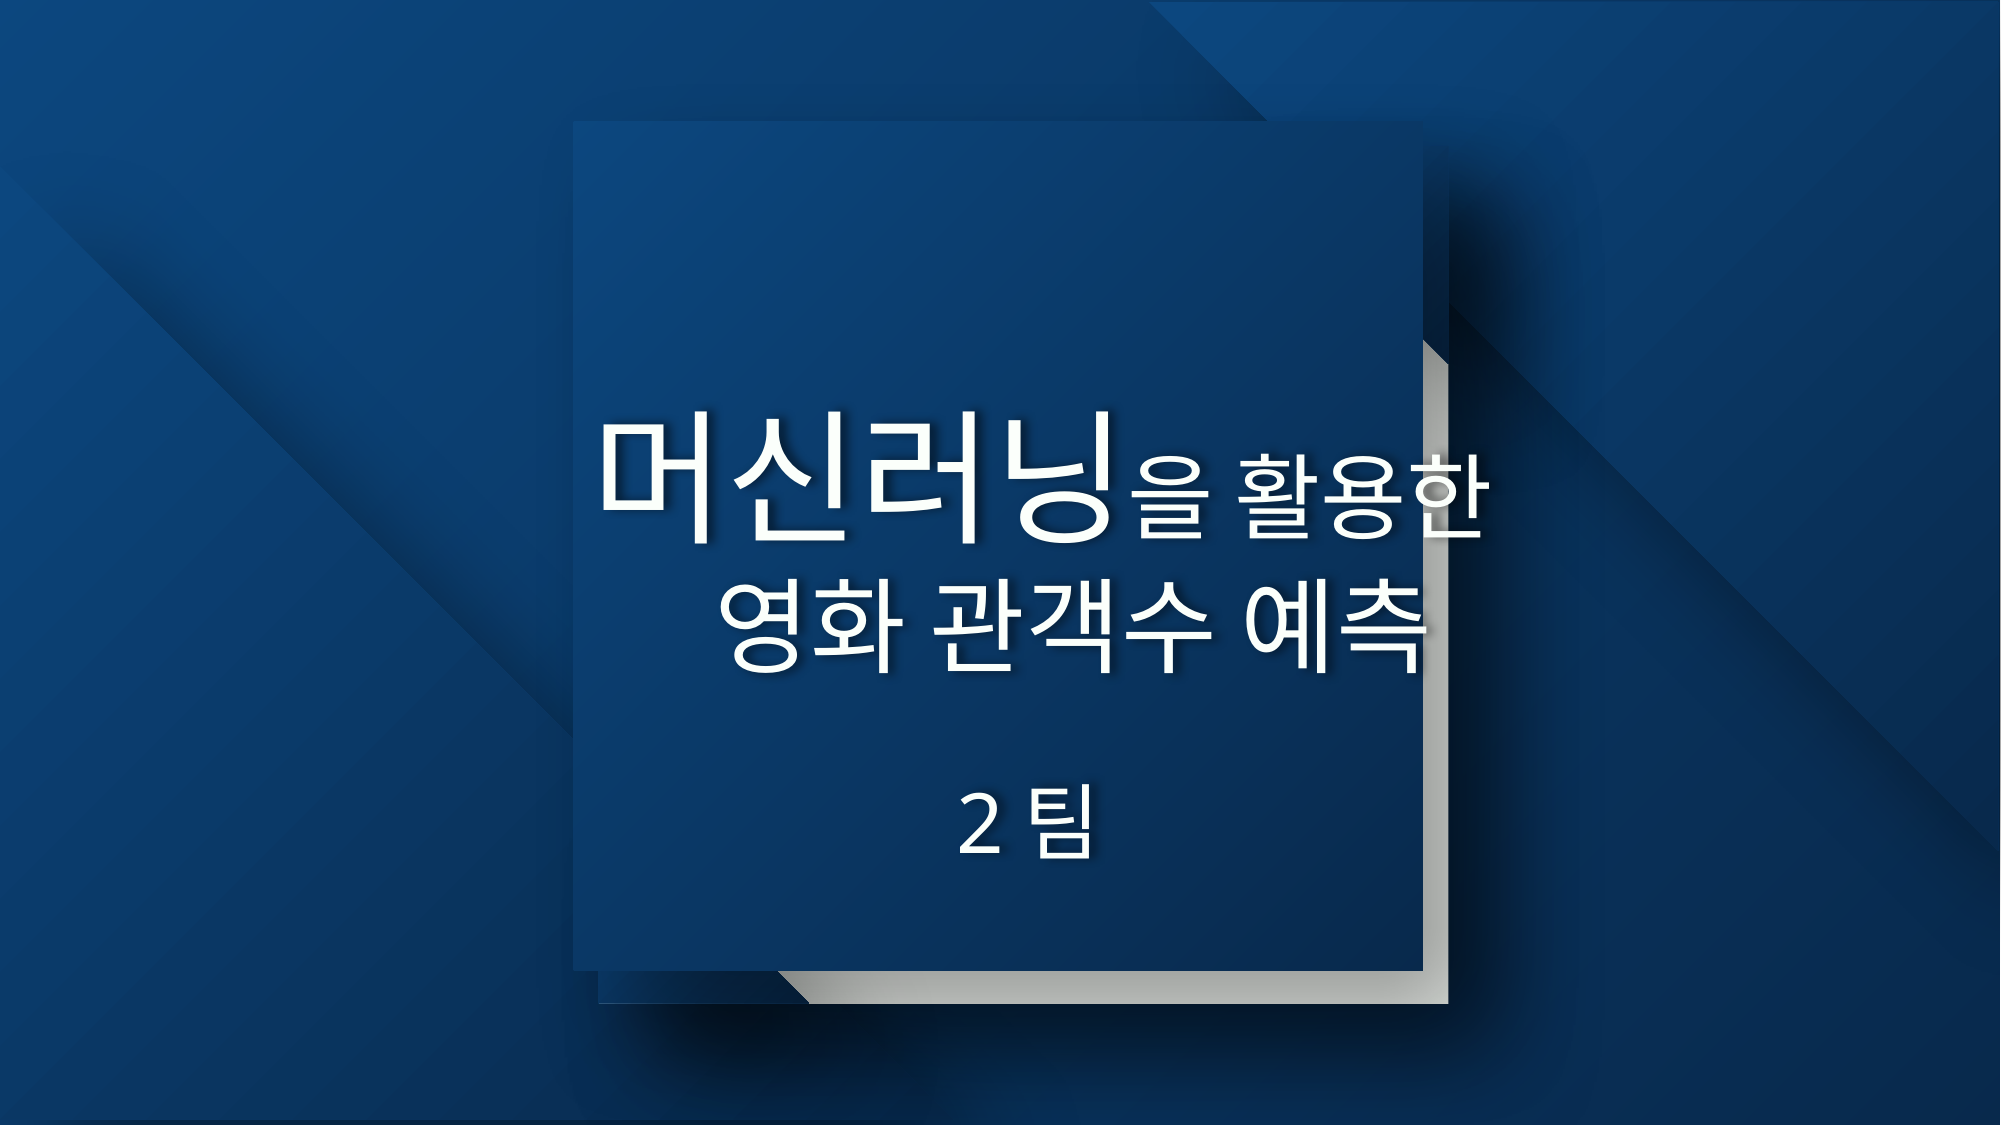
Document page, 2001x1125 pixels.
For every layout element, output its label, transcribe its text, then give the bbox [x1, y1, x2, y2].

title 머신러닝을 활용한 영화 관객수 예측 [576, 346, 1584, 728]
text_box 2팀 [941, 756, 1126, 884]
